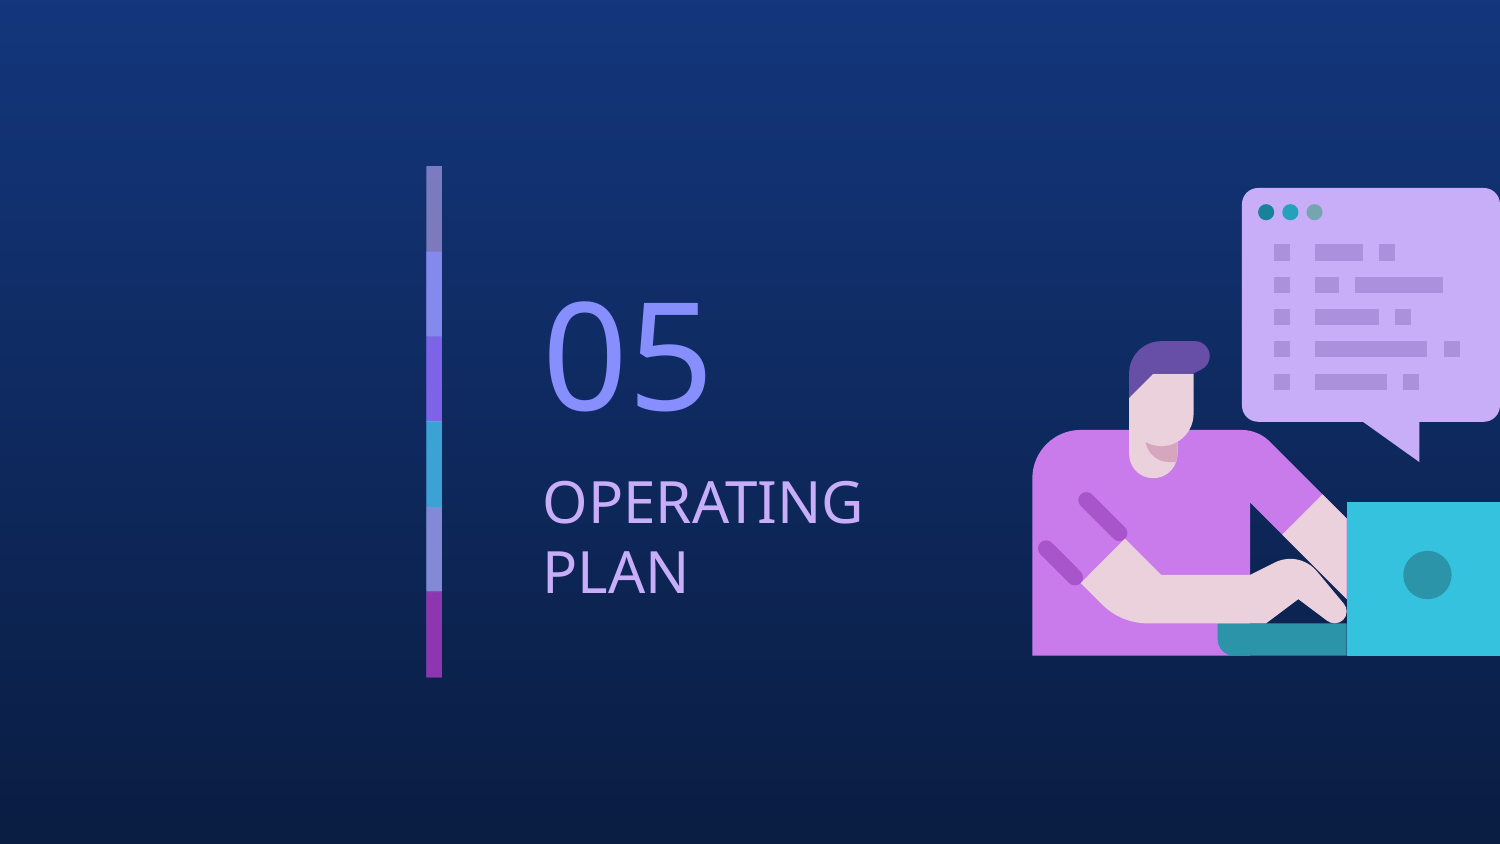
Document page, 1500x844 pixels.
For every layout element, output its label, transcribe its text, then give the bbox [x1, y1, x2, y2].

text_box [425, 165, 443, 678]
title 05 [527, 249, 790, 450]
title OPERATING PLAN [527, 450, 958, 595]
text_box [1032, 187, 1500, 656]
